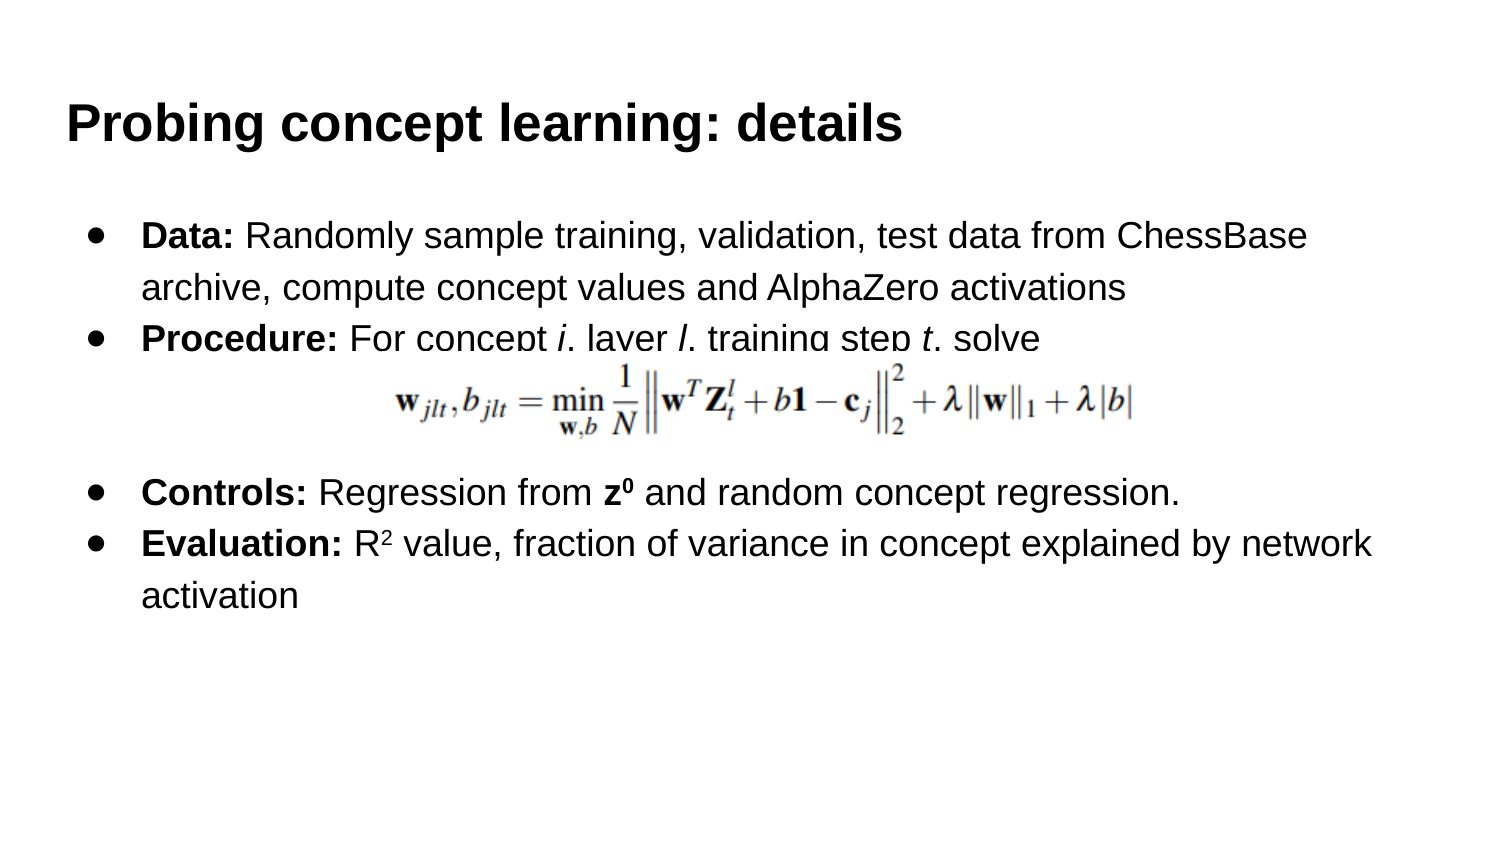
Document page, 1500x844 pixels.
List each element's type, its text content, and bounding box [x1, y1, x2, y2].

picture [382, 351, 1159, 452]
list Data: Randomly sample training, validation, test data from ChessBase archive, compute concept values and AlphaZero activations Procedure: For concept j, layer l, training step t, solve Controls: Regression from z0 and random concept regression. Evaluation: R2 value, fraction of variance in concept explained by network activation [51, 189, 1449, 750]
title Probing concept learning: details [51, 72, 1449, 167]
